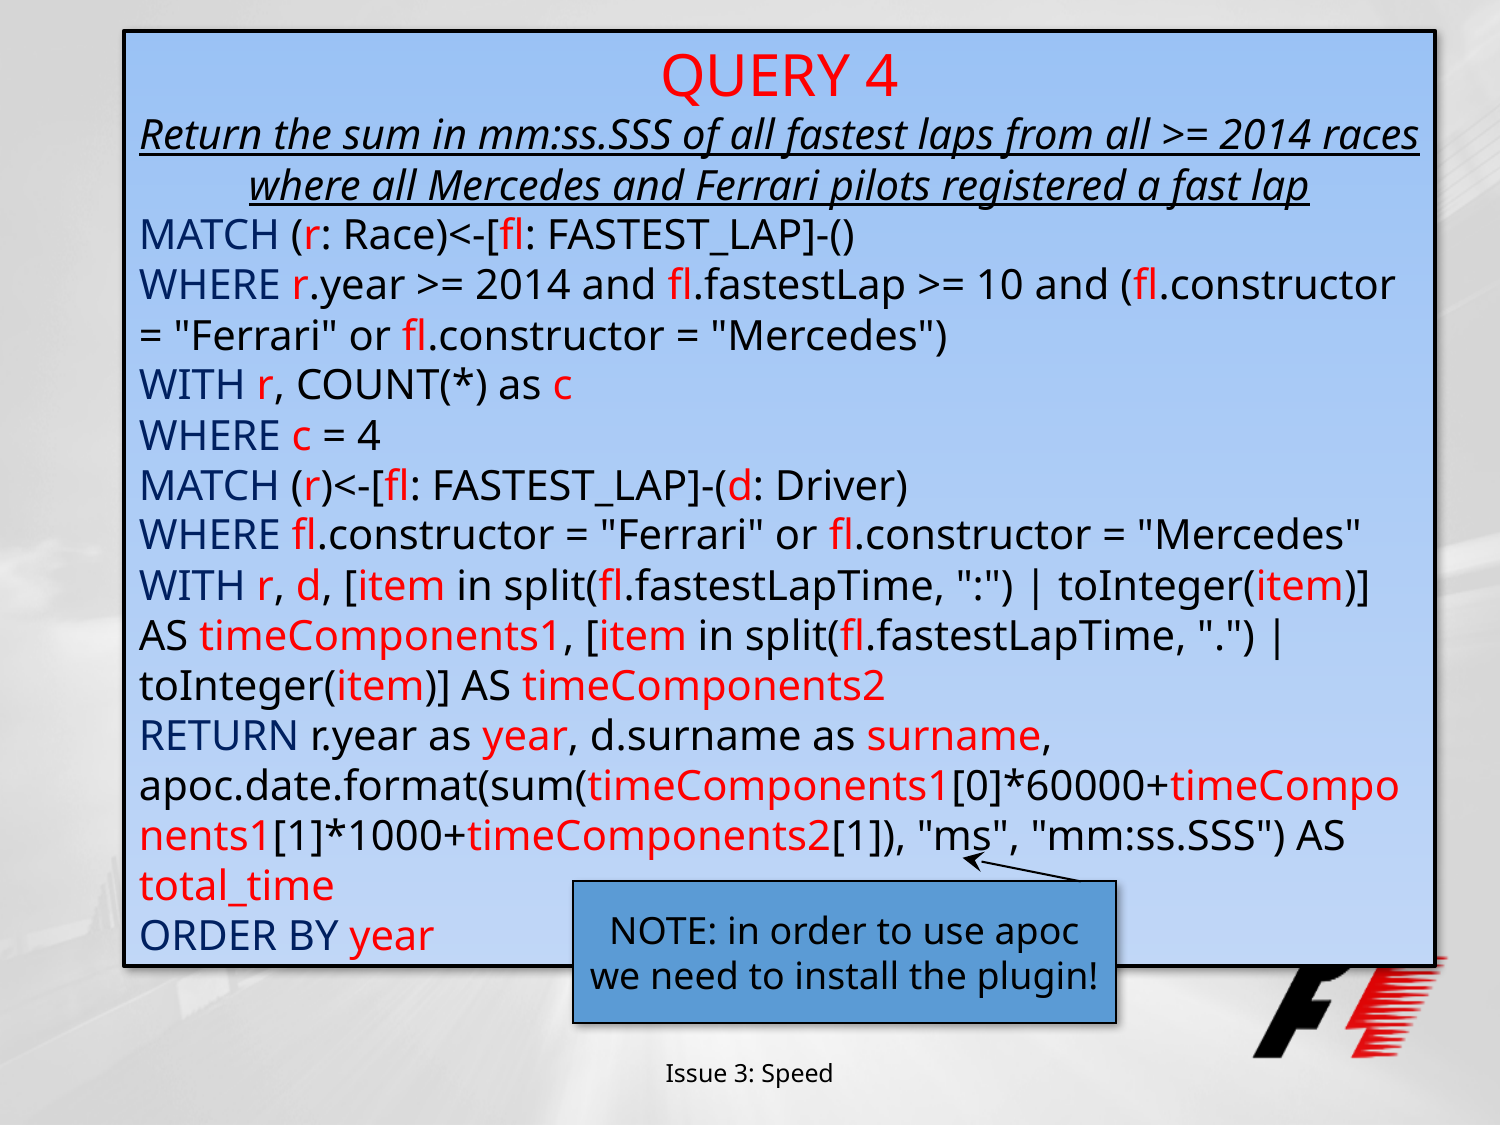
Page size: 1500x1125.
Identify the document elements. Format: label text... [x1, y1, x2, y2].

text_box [962, 857, 1081, 882]
footer Issue 3: Speed [496, 1042, 1004, 1103]
text_box QUERY 4 Return the sum in mm:ss.SSS of all fastest laps from all >= 2014 races where all Mercedes and Ferrari pilots registered a fast lap MATCH (r: Race)<-[fl: FASTEST_LAP]-() WHERE r.year >= 2014 and fl.fastestLap >= 10 and (fl.constructor = "Ferrari" or fl.constructor = "Mercedes") WITH r, COUNT(*) as c WHERE c = 4 MATCH (r)<-[fl: FASTEST_LAP]-(d: Driver) WHERE fl.constructor = "Ferrari" or fl.constructor = "Mercedes" WITH r, d, [item in split(fl.fastestLapTime, ":") | toInteger(item)] AS timeComponents1, [item in split(fl.fastestLapTime, ".") | toInteger(item)] AS timeComponents2 RETURN r.year as year, d.surname as surname, apoc.date.format(sum(timeComponents1[0]*60000+timeComponents1[1]*1000+timeComponents2[1]), "ms", "mm:ss.SSS") AS total_time ORDER BY year [123, 30, 1435, 966]
picture [0, 0, 1500, 1125]
text_box NOTE: in order to use apoc we need to install the plugin! [572, 880, 1117, 1024]
